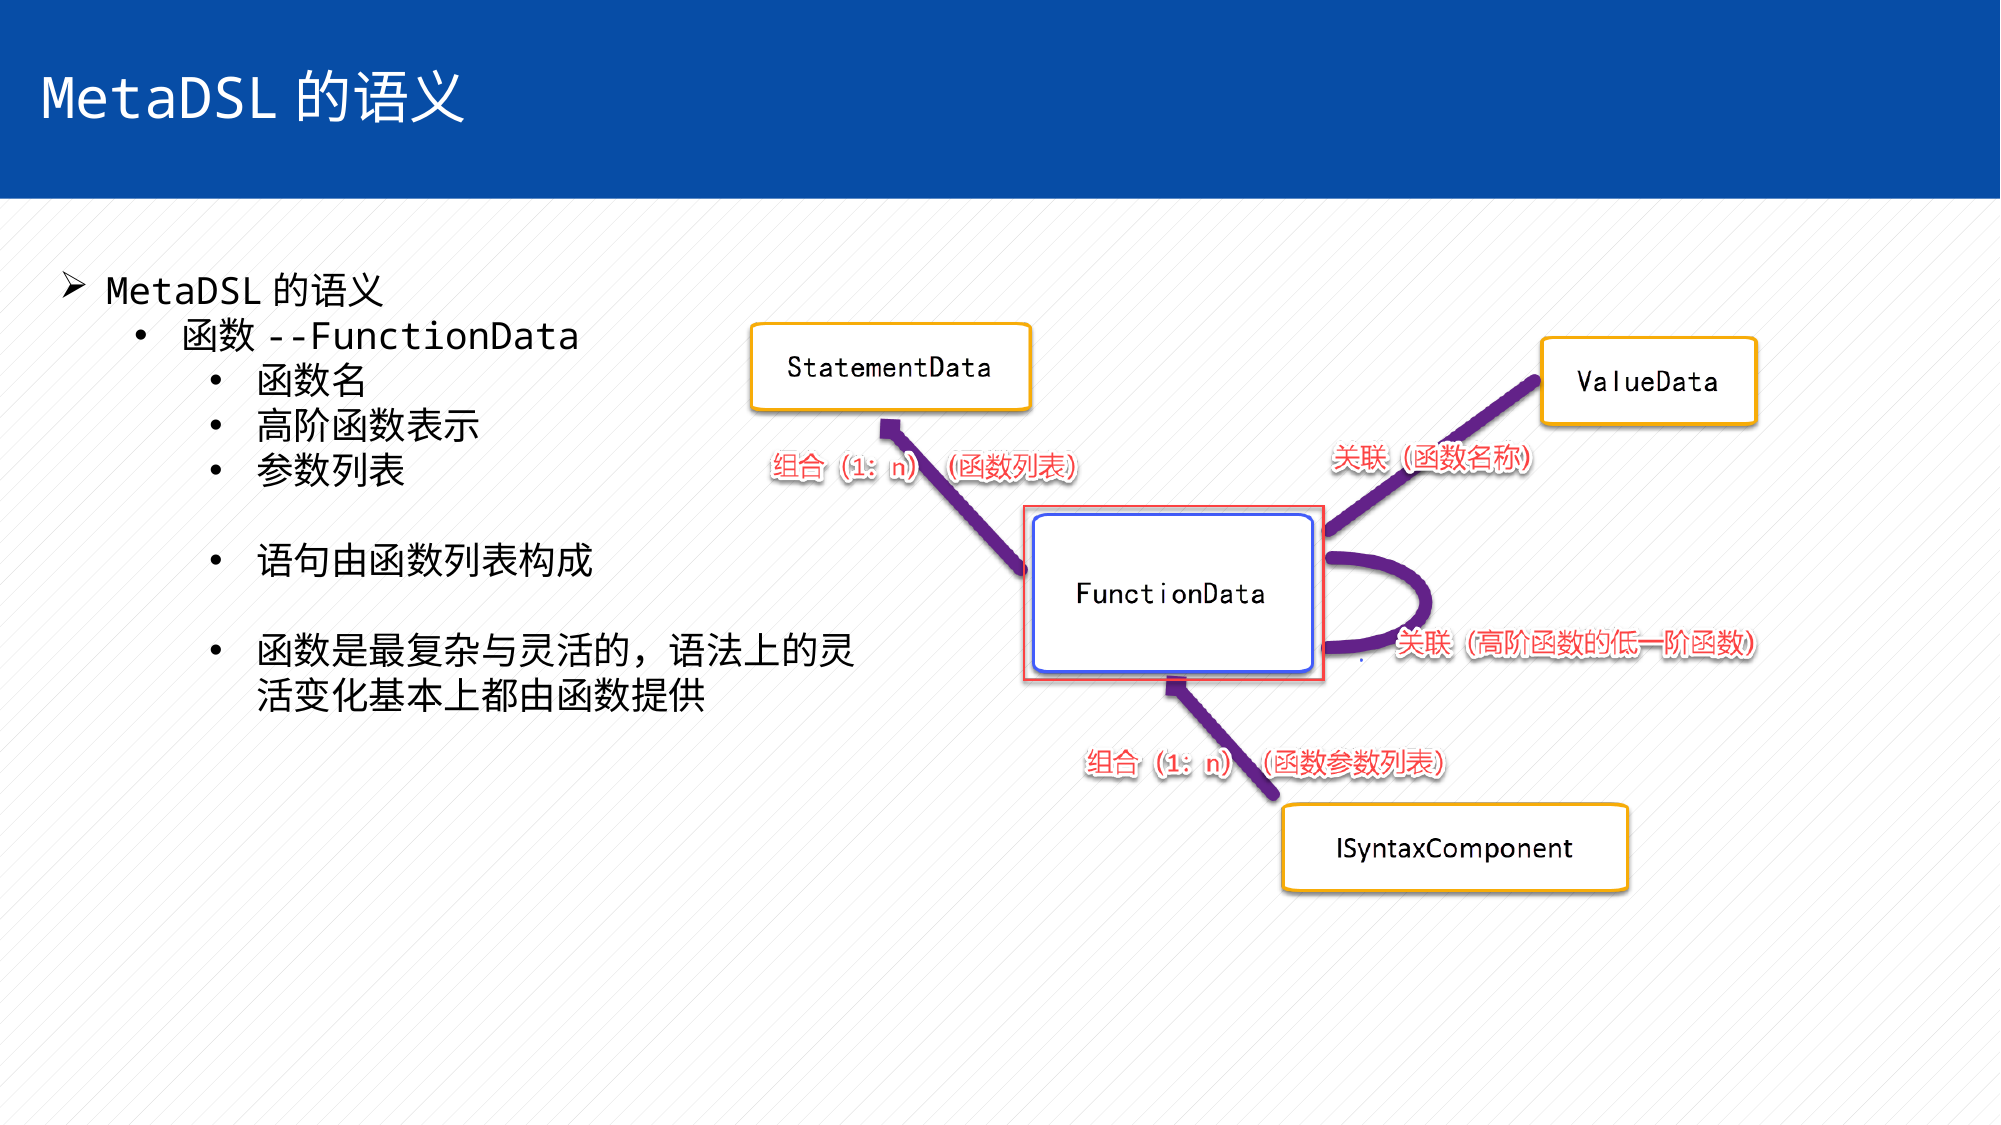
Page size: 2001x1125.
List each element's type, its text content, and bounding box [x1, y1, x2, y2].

picture [636, 223, 1912, 1085]
text_box MetaDSL的语义 函数--FunctionData 函数名 高阶函数表示 参数列表 语句由函数列表构成 函数是最复杂与灵活的，语法上的灵活变化基本上都由函数提供 [44, 259, 636, 725]
list MetaDSL的语义 [26, 20, 1782, 180]
